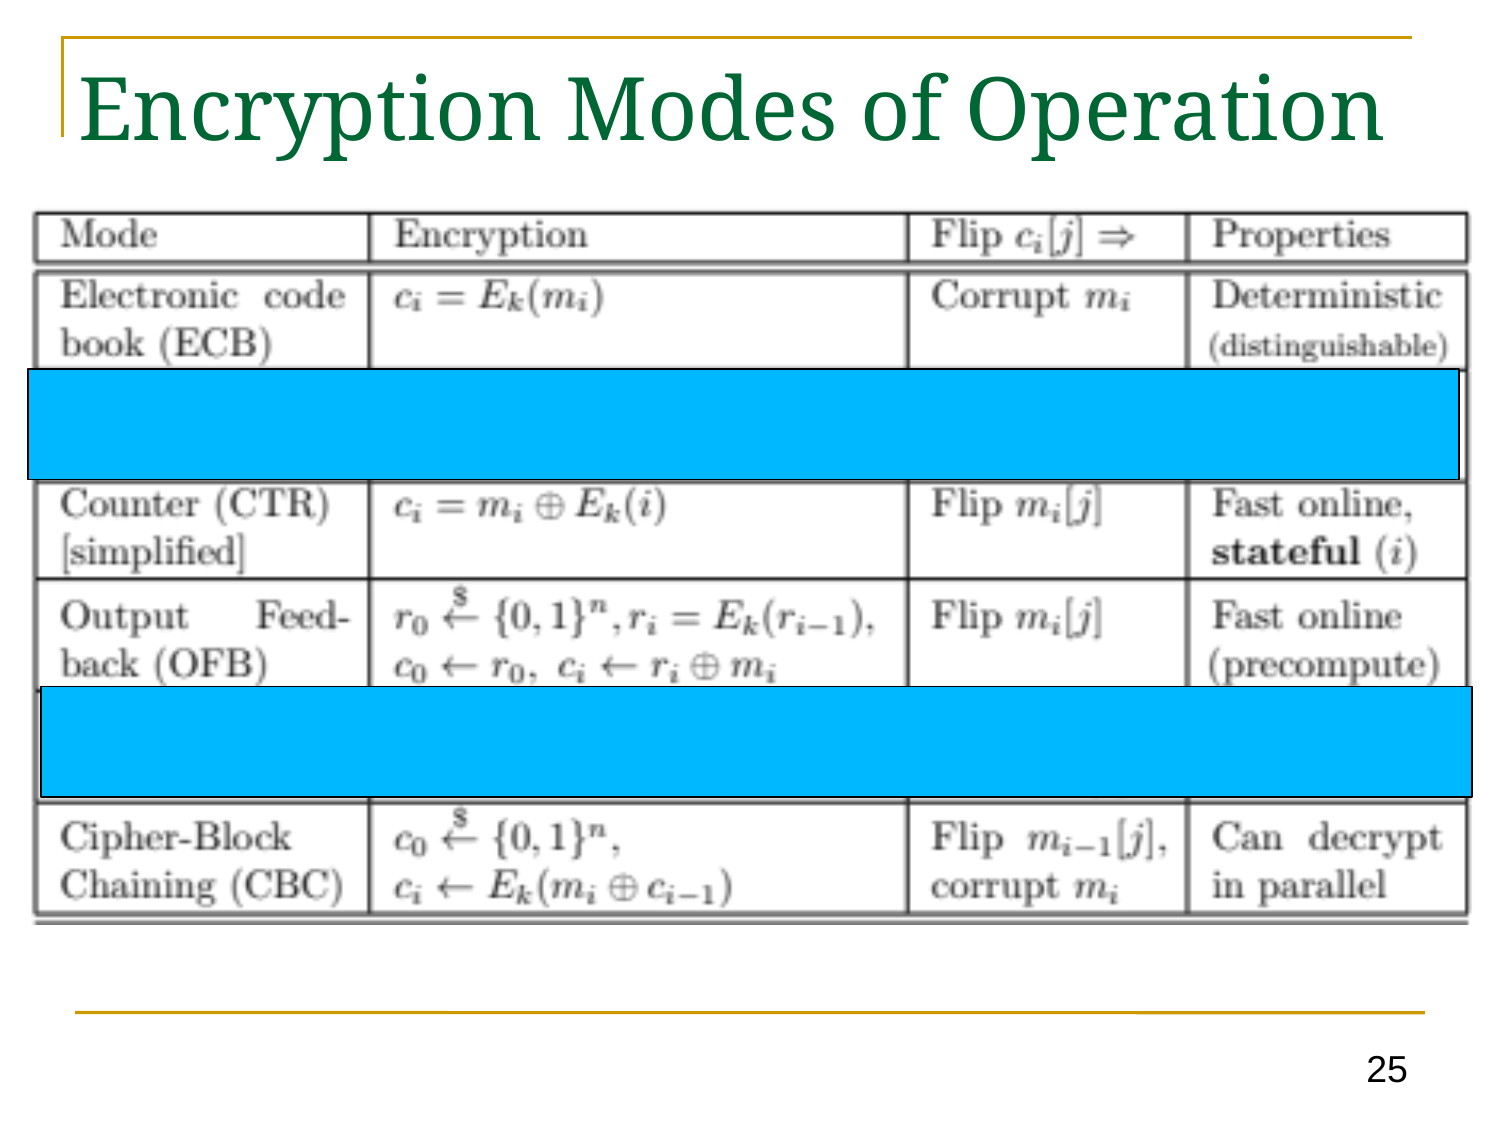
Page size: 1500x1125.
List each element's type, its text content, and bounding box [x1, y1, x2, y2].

text_box 25 [1351, 1023, 1424, 1098]
title Encryption Modes of Operation [63, 45, 1424, 198]
picture [27, 200, 1473, 925]
